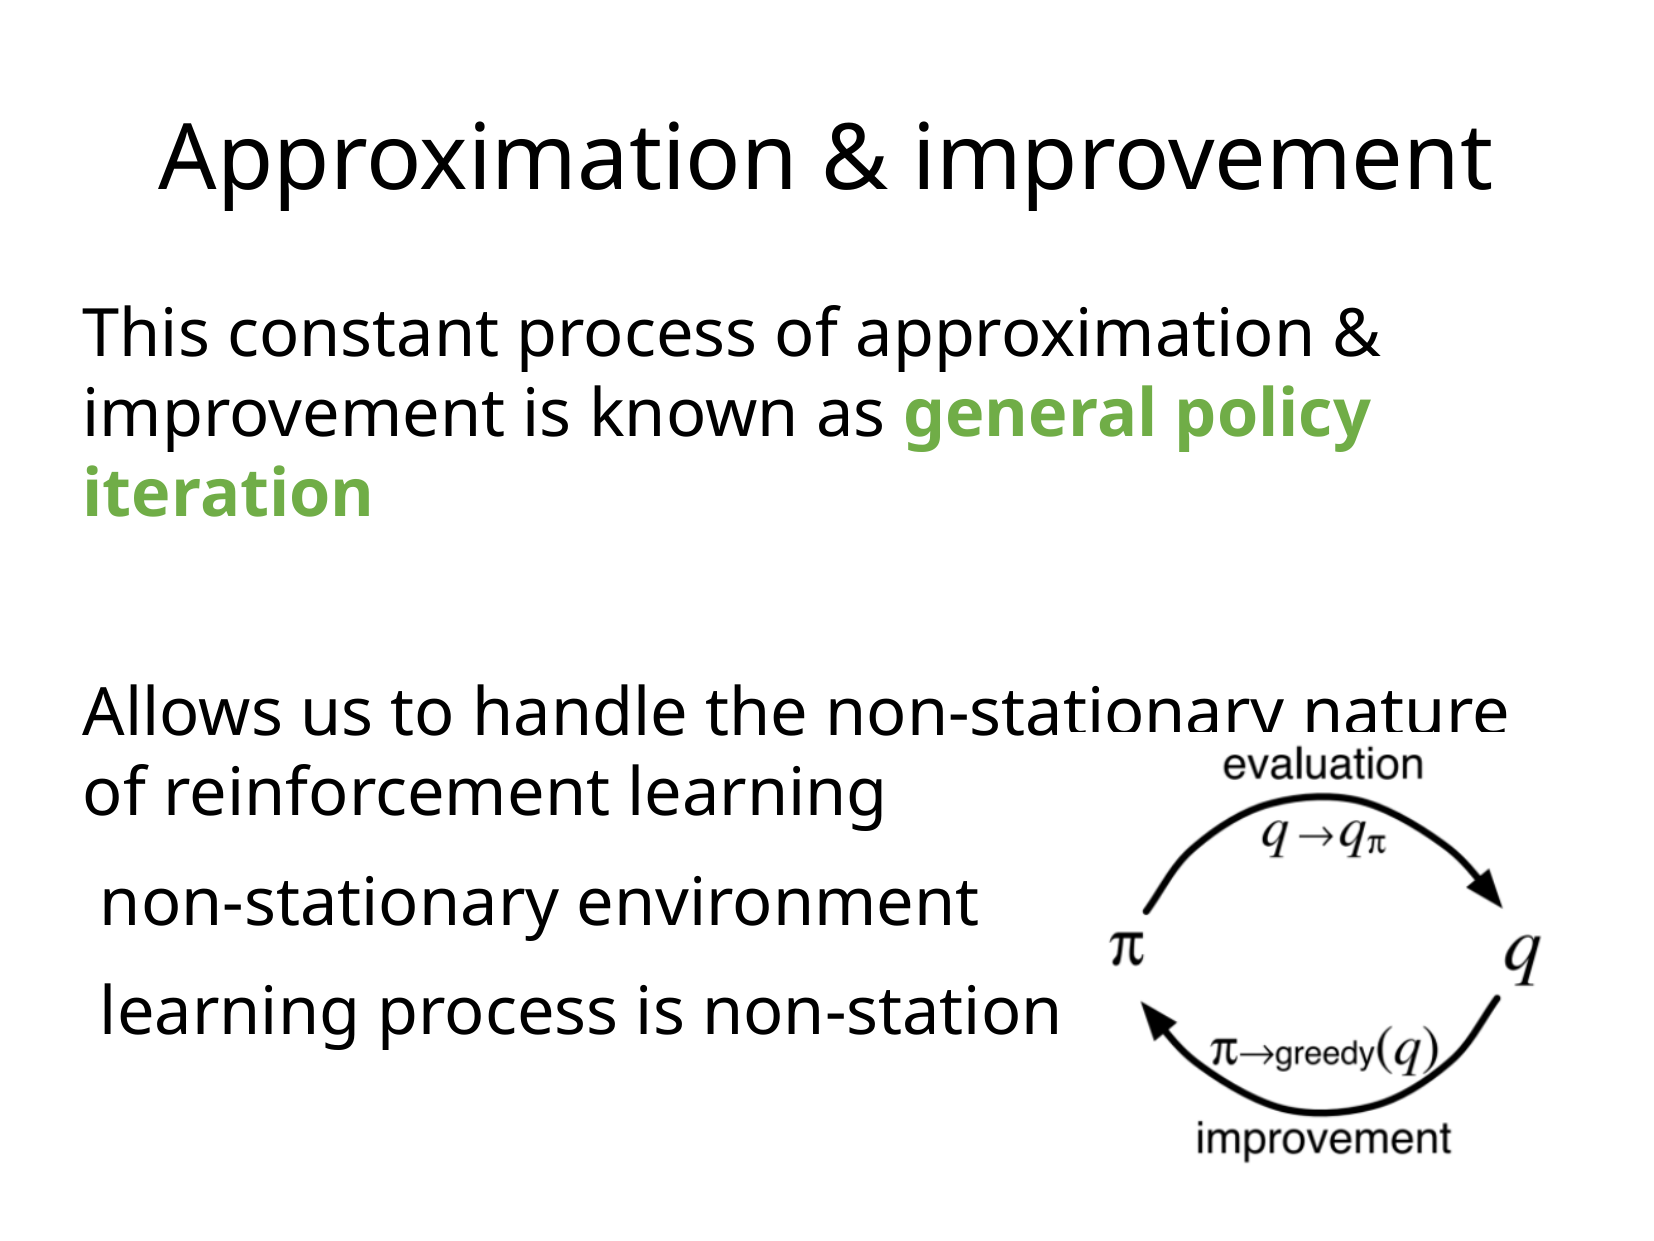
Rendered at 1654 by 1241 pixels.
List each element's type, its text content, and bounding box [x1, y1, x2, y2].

list This constant process of approximation & improvement is known as general policy iteration Allows us to handle the non-stationary nature of reinforcement learning non-stationary environment learning process is non-stationary [82, 290, 1571, 1145]
picture [1061, 732, 1571, 1183]
title Approximation & improvement [82, 49, 1571, 257]
